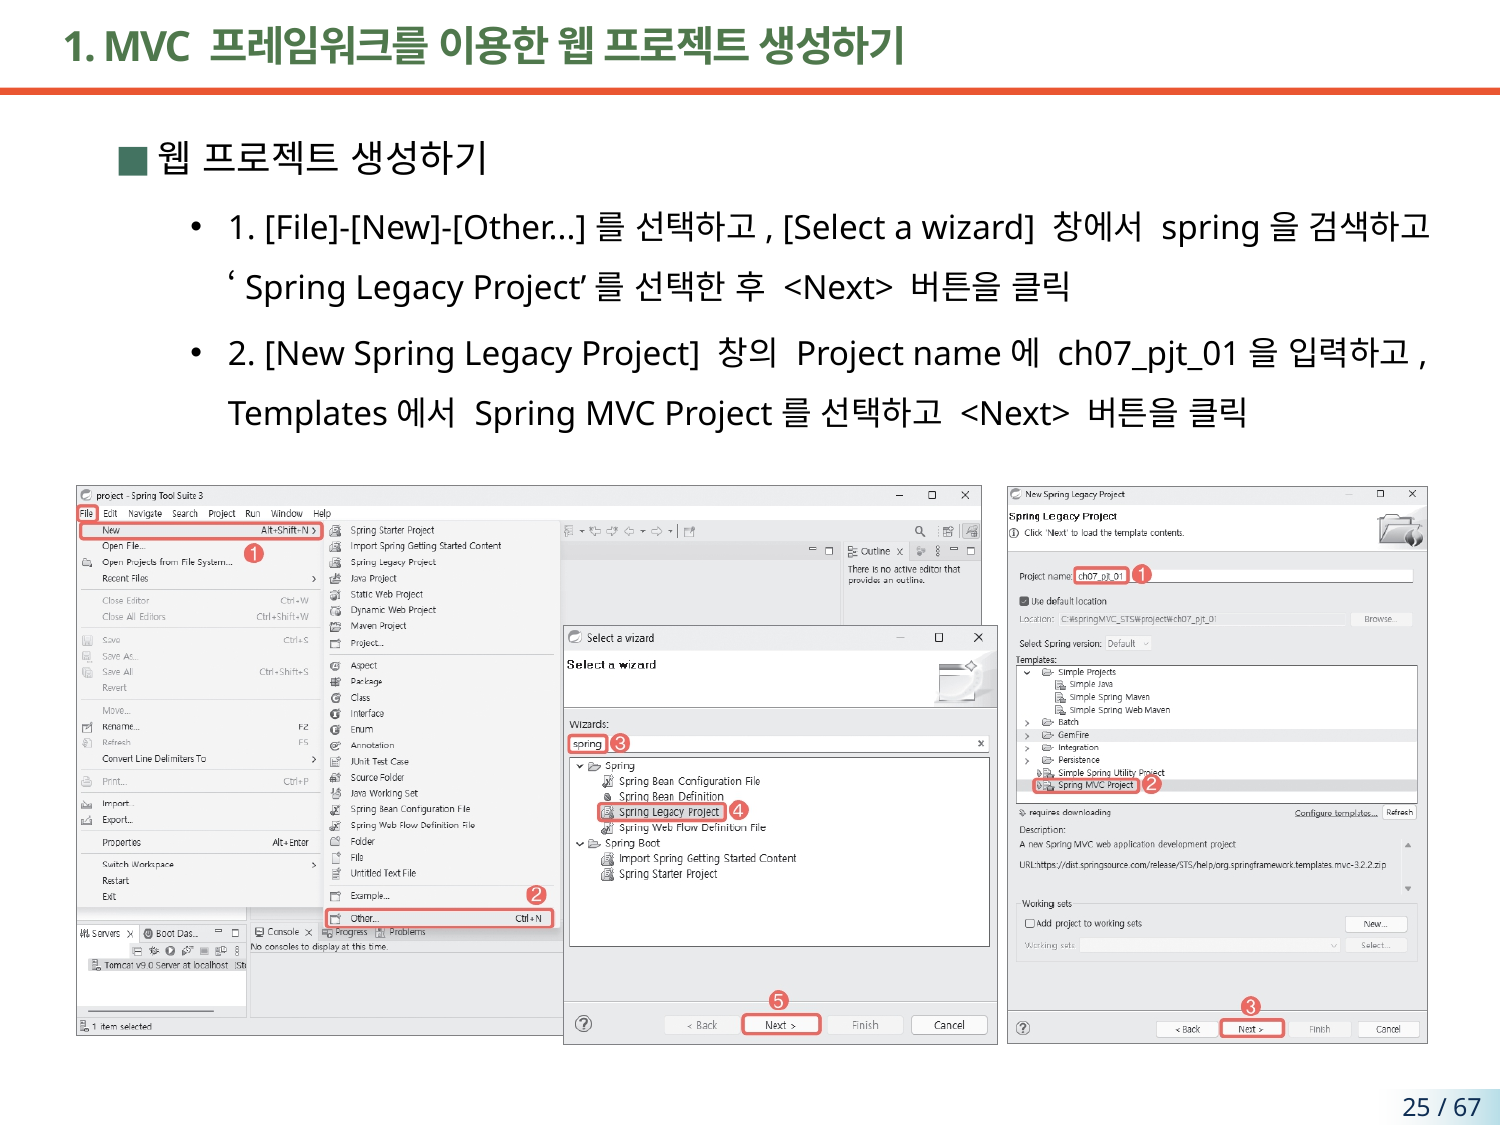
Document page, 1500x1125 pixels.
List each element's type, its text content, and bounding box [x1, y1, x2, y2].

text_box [70, 479, 1430, 1050]
title 1. MVC 프레임워크를 이용한 웹 프로젝트 생성하기 [47, 5, 1325, 84]
list 웹 프로젝트 생성하기 1. [File]-[New]-[Other...]를 선택하고, [Select a wizard] 창에서 spring을 검색하고 ‘Spring Legacy Project’를 선택한 후 <Next> 버튼을 클릭 2. [New Spring Legacy Project] 창의 Project name에 ch07_pjt_01을 입력하고, Templates에서 Spring MVC Project를 선택하고 <Next> 버튼을 클릭 [100, 127, 1459, 1050]
